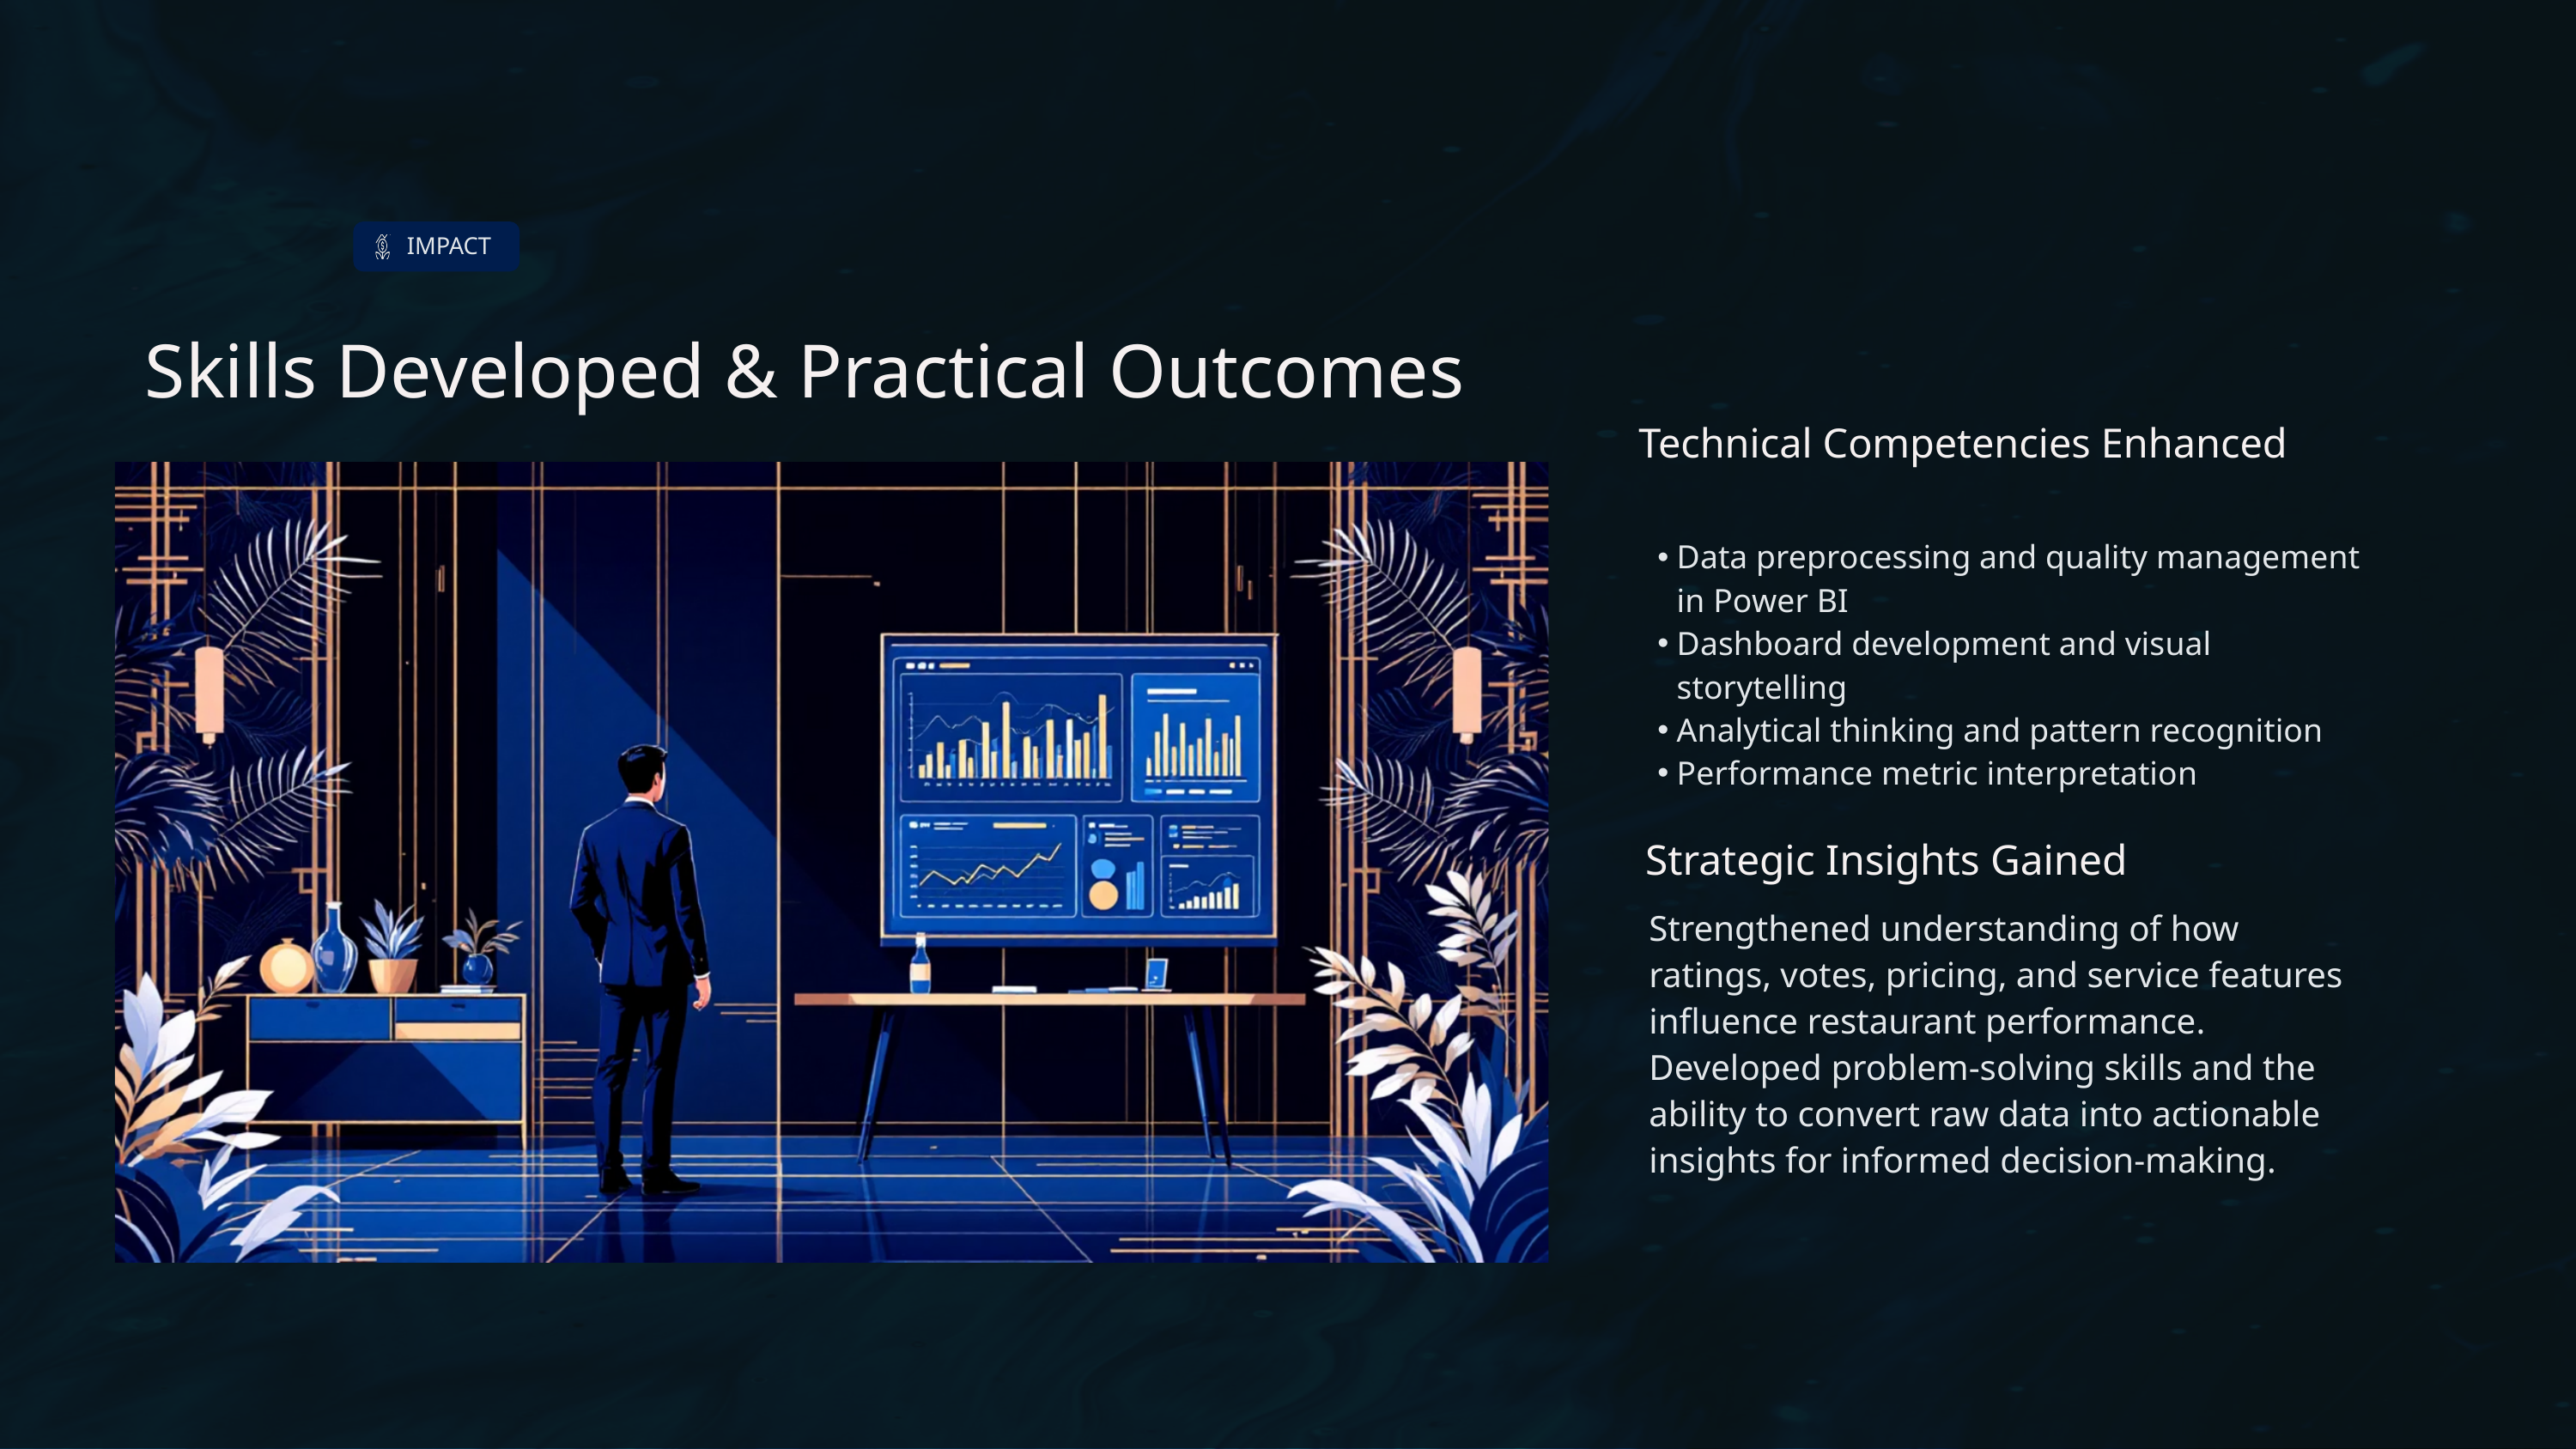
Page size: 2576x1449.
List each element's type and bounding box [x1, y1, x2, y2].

text_box [353, 221, 520, 272]
text_box [0, 0, 2576, 1449]
text_box [114, 462, 1549, 1263]
